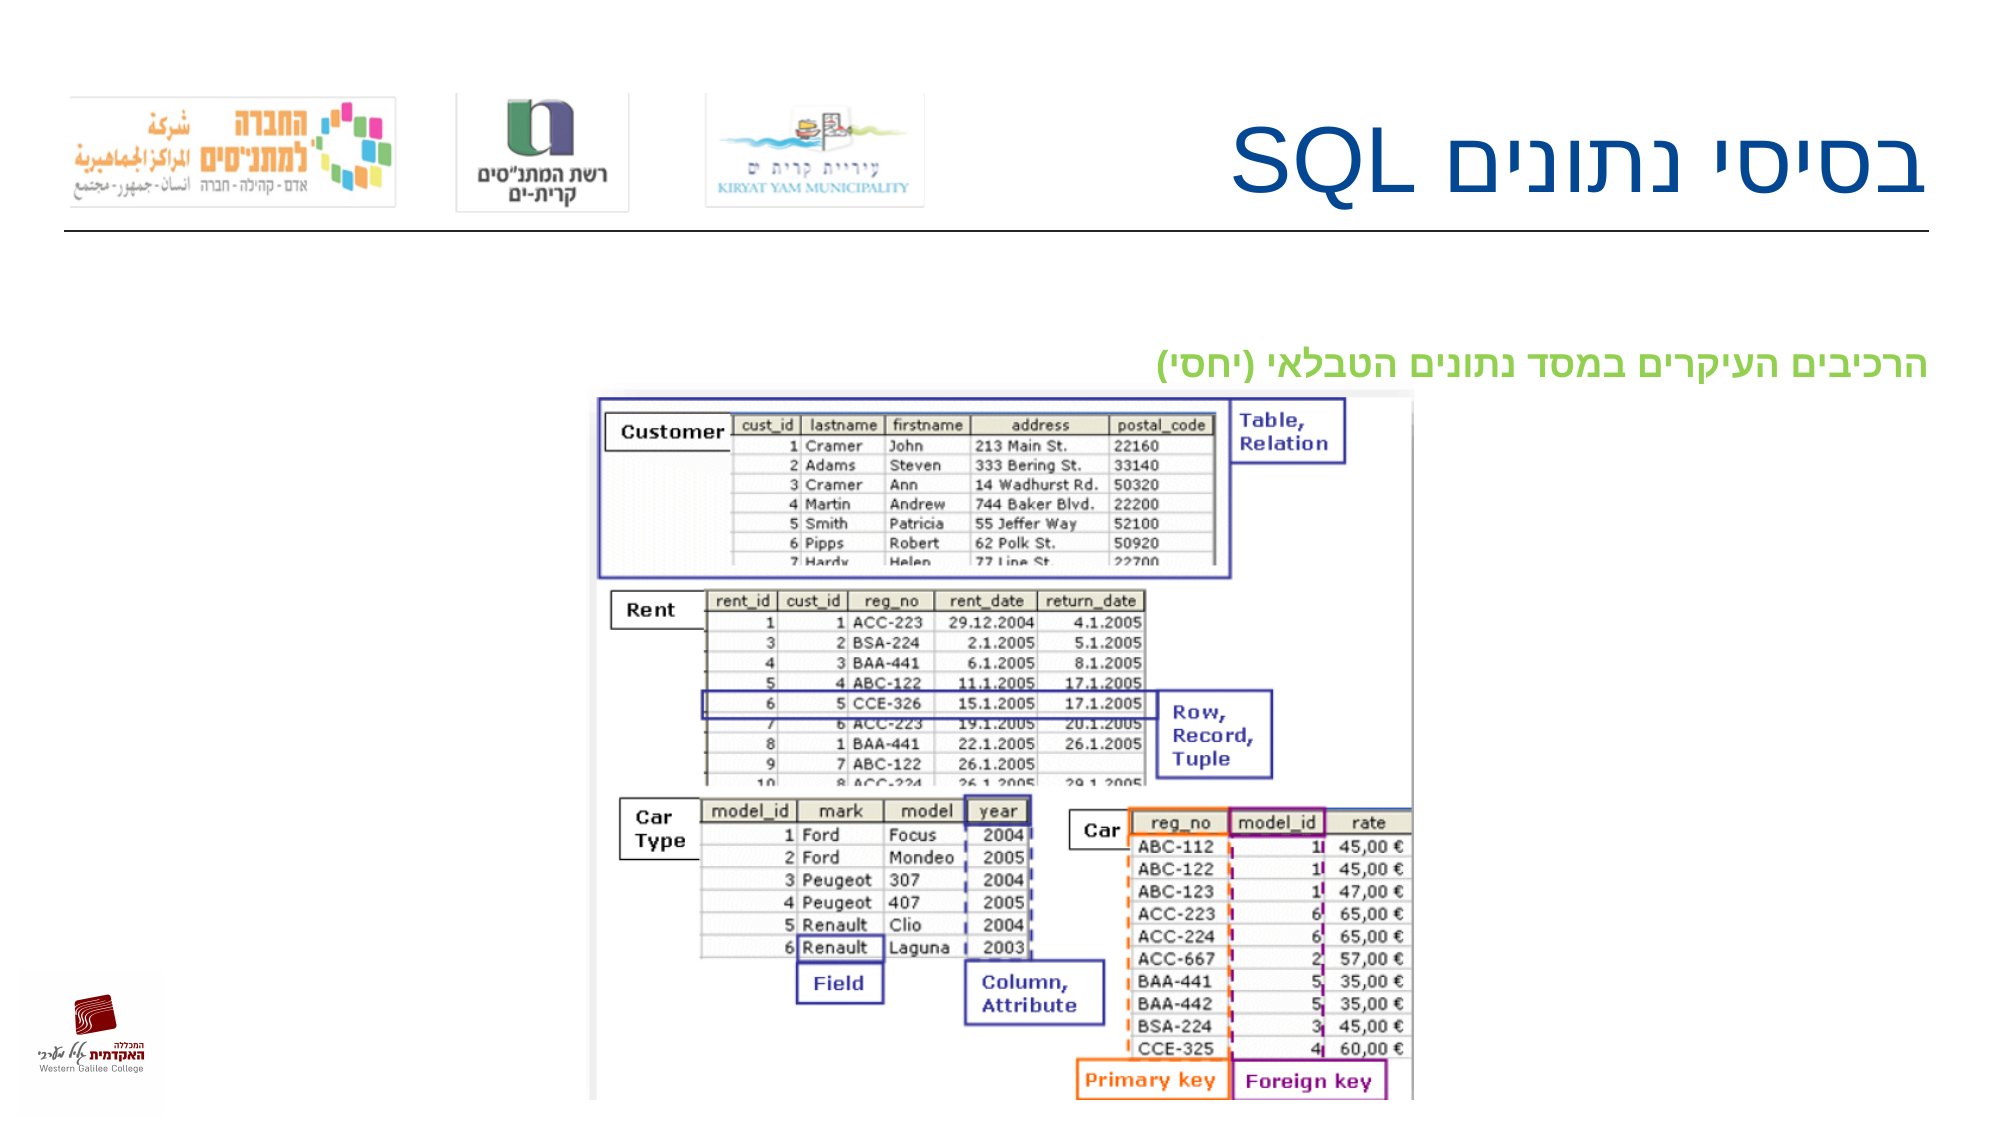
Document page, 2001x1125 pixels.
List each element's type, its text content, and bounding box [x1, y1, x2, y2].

picture [70, 93, 925, 213]
text_box הרכיבים העיקרים במסד נתונים הטבלאי (יחסי) [924, 309, 1930, 1043]
picture [18, 970, 164, 1116]
picture [586, 383, 1414, 1100]
title בסיסי נתונים SQL [64, 55, 1930, 221]
